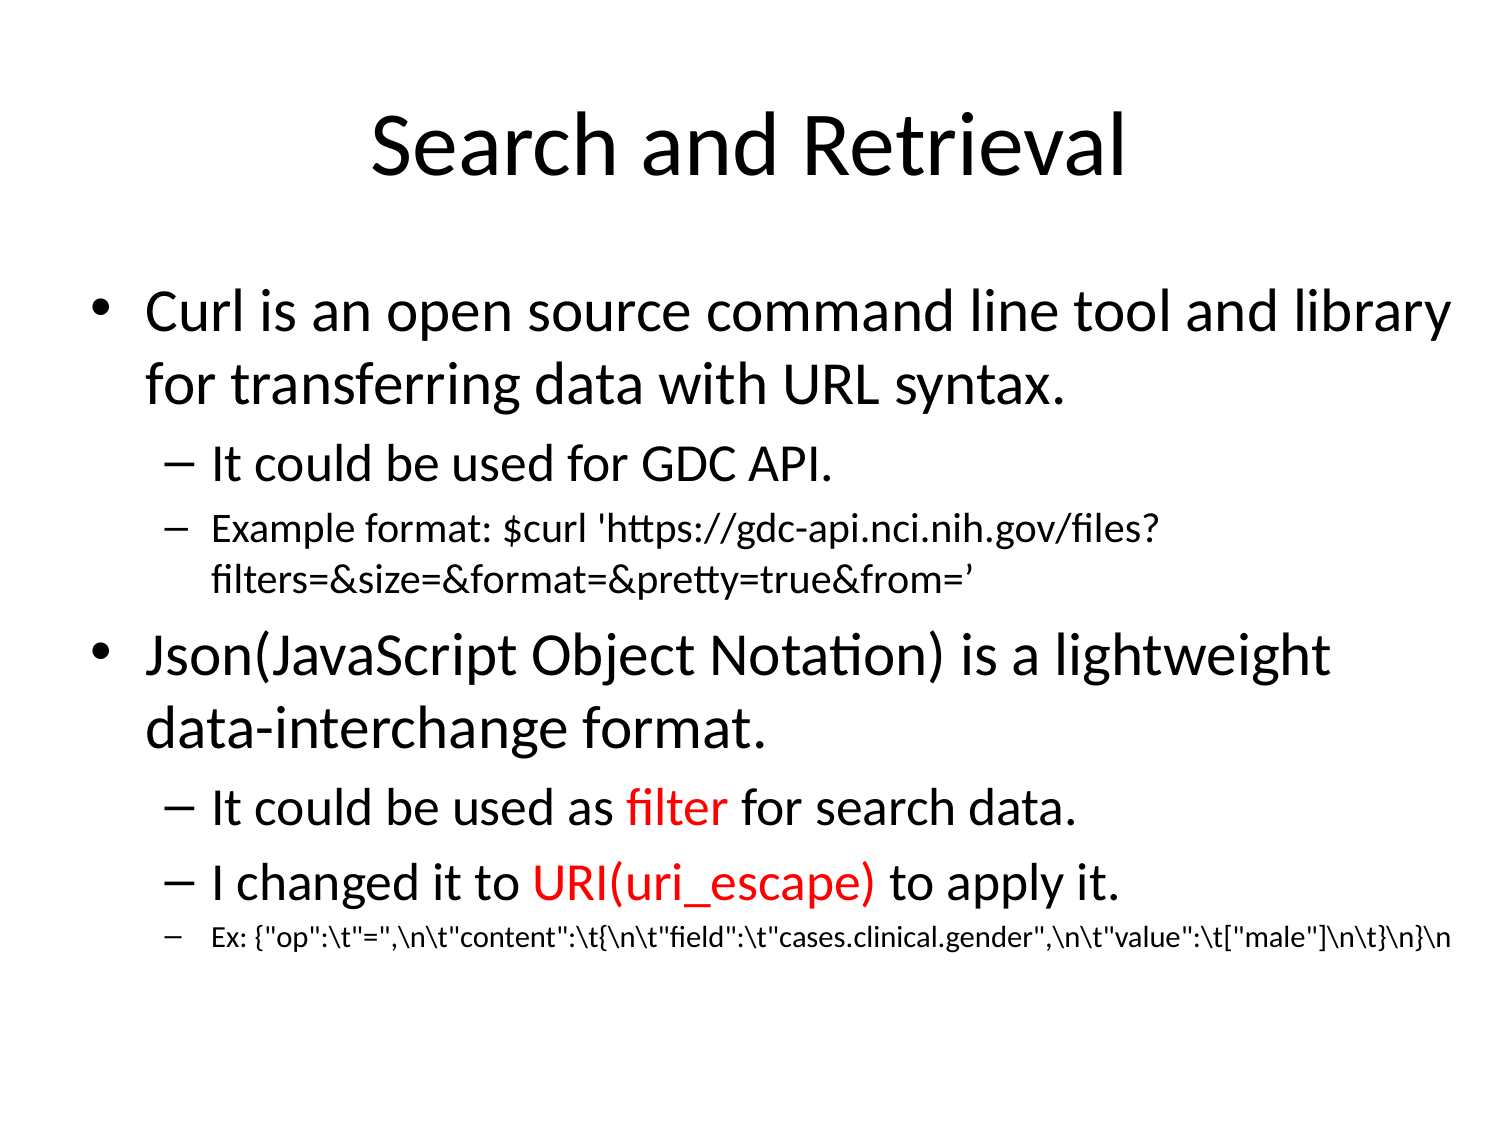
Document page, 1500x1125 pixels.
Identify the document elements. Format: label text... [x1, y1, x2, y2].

list Curl is an open source command line tool and library for transferring data with URL syntax. It could be used for GDC API. Example format: $curl 'https://gdc-api.nci.nih.gov/files?filters=&size=&format=&pretty=true&from=’ Json(JavaScript Object Notation) is a lightweight data-interchange format. It could be used as filter for search data. I changed it to URI(uri_escape) to apply it. Ex: {"op":\t"=",\n\t"content":\t{\n\t"field":\t"cases.clinical.gender",\n\t"value":\t["male"]\n\t}\n}\n [75, 262, 1477, 1005]
title Search and Retrieval [75, 45, 1425, 233]
